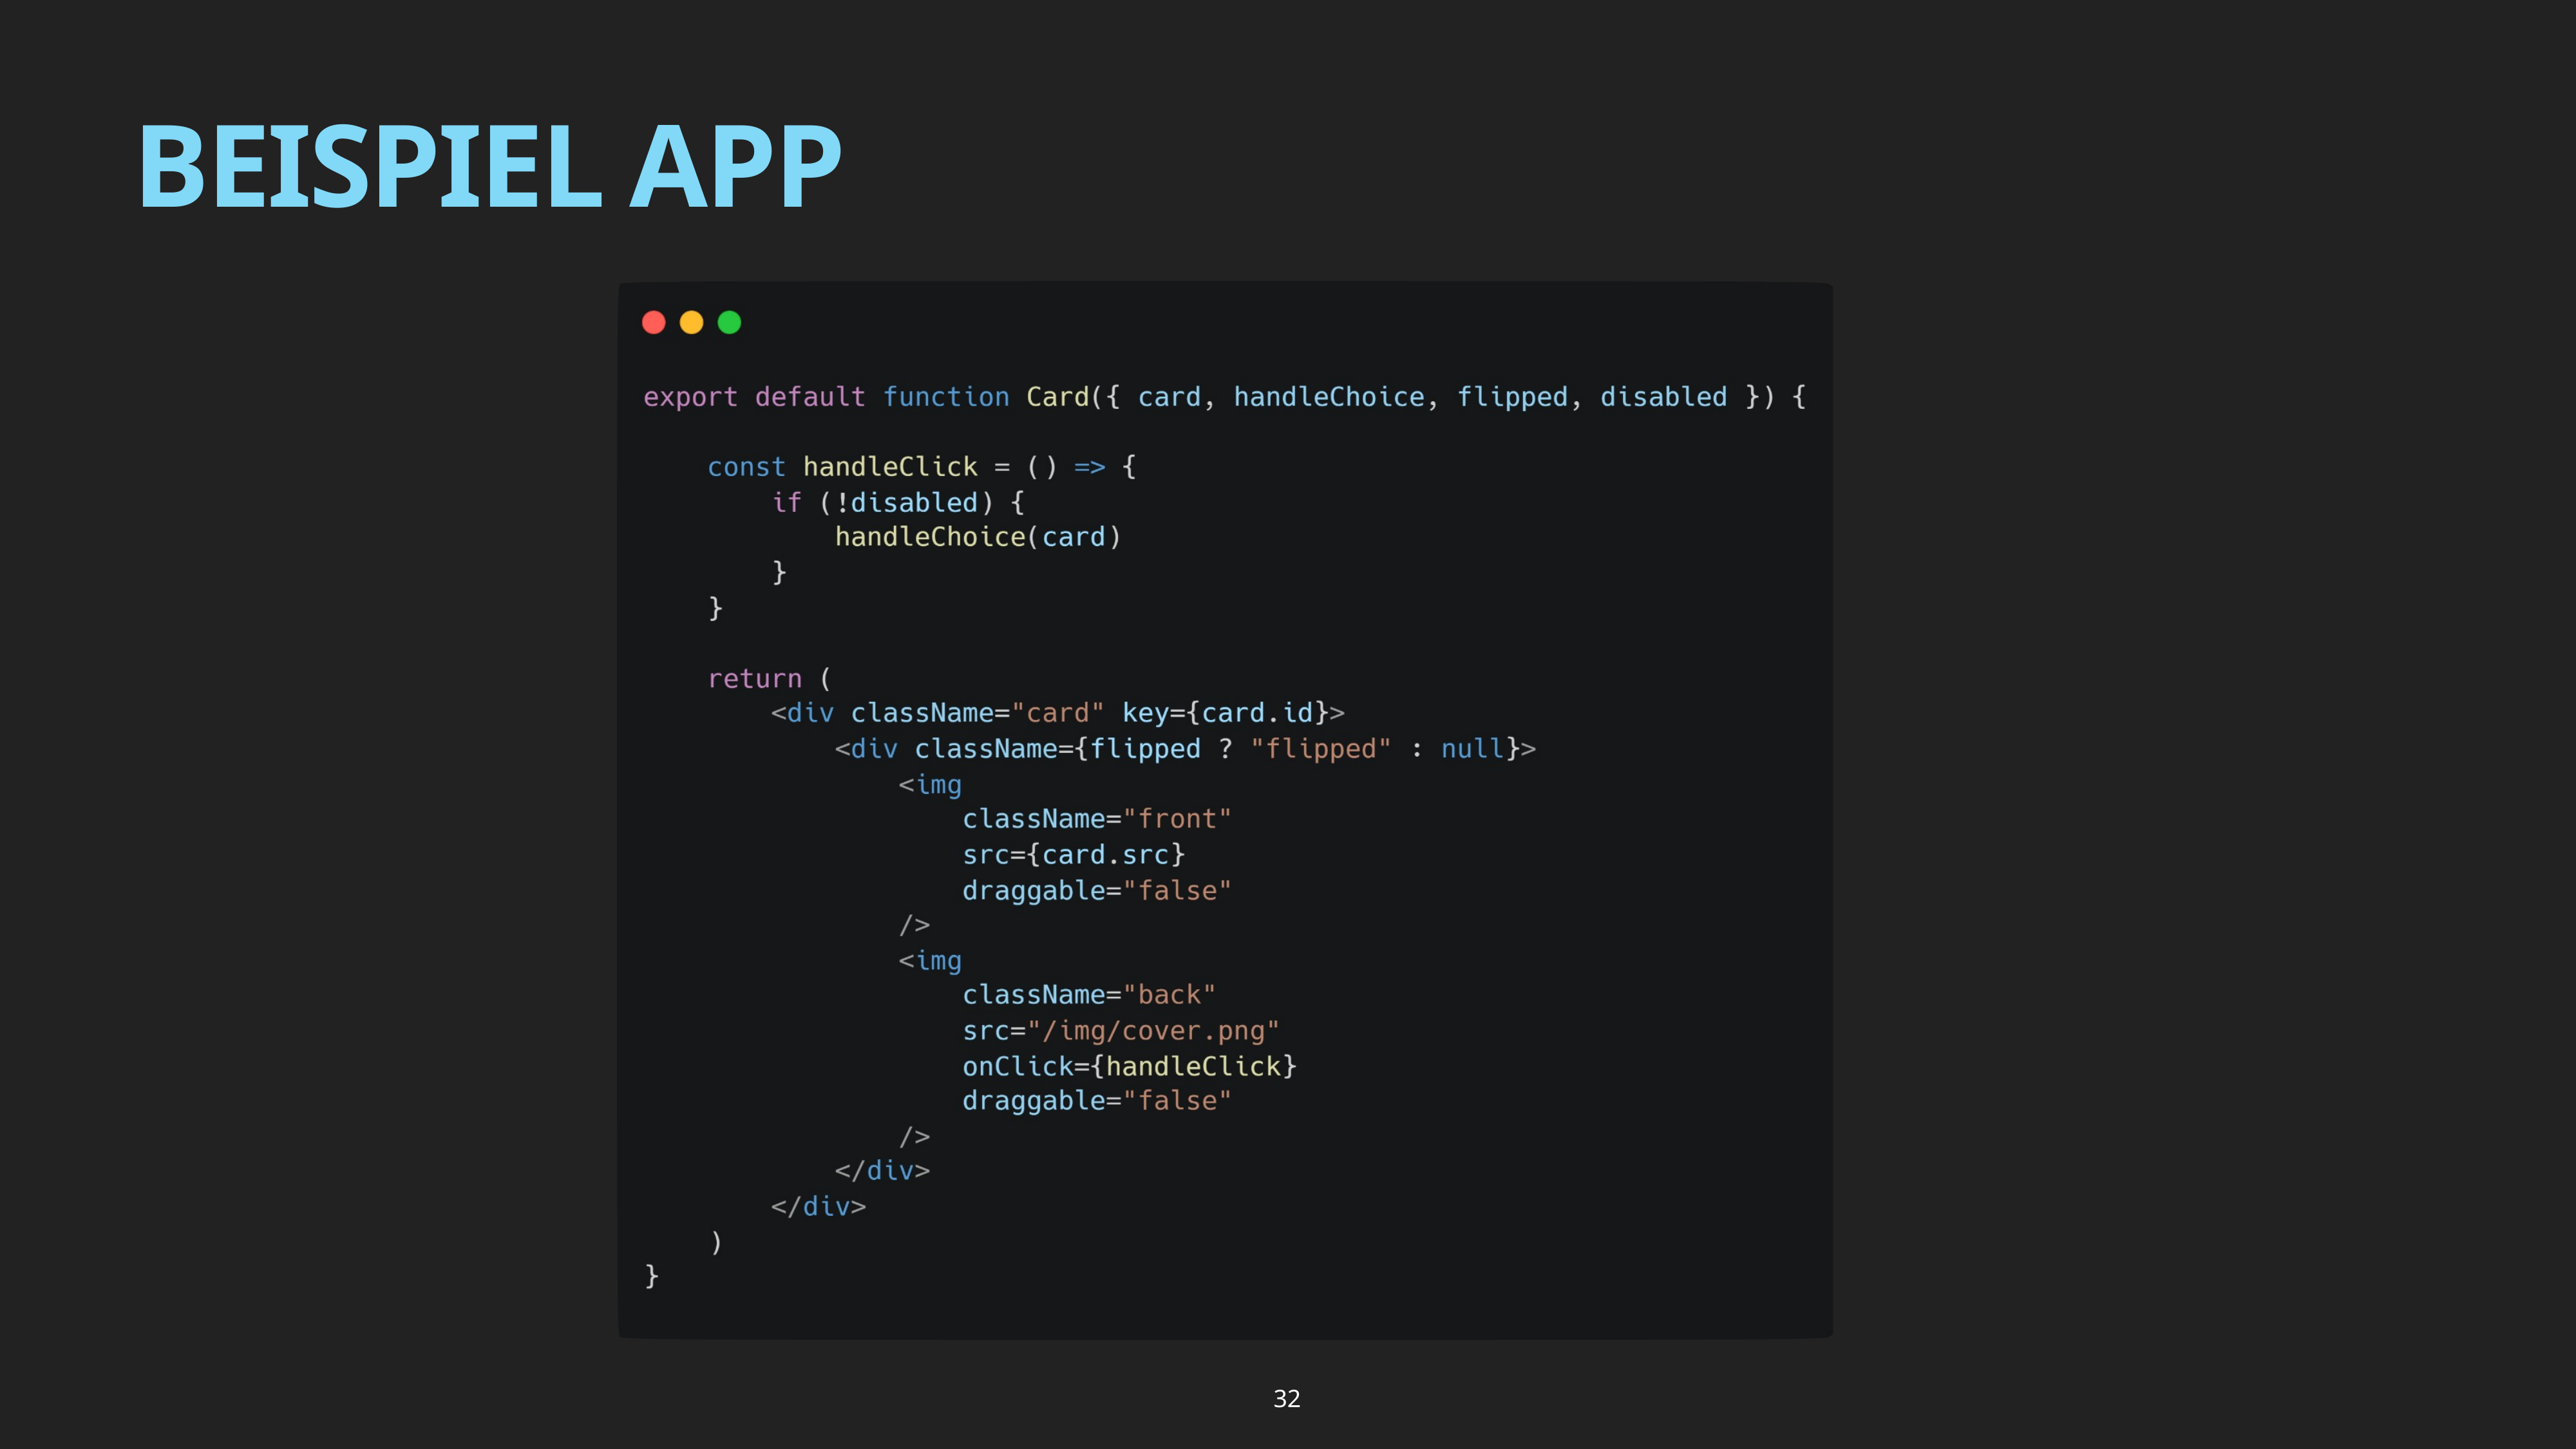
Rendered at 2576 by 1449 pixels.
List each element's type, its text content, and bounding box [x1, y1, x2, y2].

title BEISPIEL APP [127, 113, 2449, 266]
picture [616, 281, 1833, 1340]
slide_number 32 [1257, 1381, 1318, 1422]
